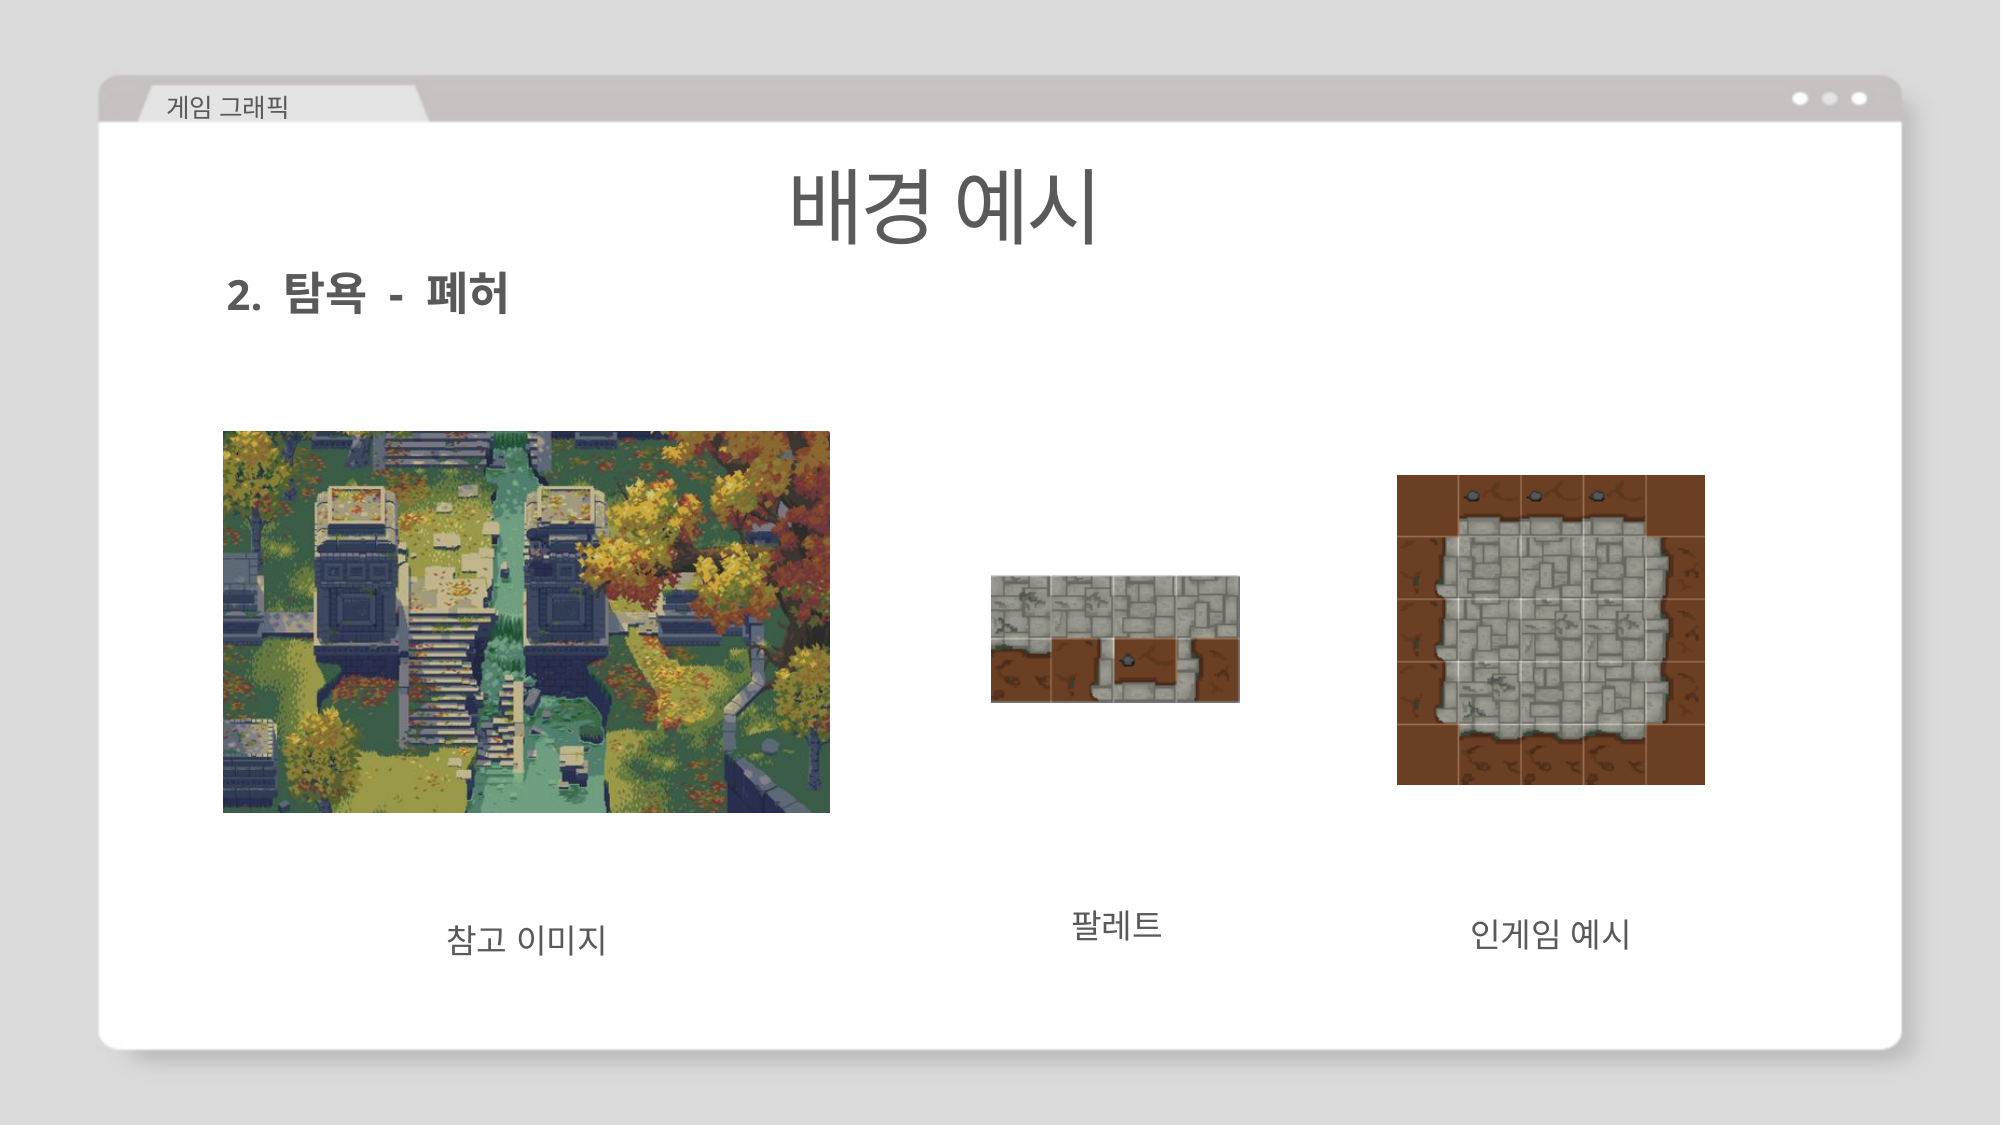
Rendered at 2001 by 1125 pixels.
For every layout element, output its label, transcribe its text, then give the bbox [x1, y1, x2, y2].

text_box 참고 이미지 [395, 910, 659, 970]
text_box 배경 예시 [649, 146, 1241, 265]
text_box 인게임 예시 [1419, 905, 1683, 964]
text_box 게임 그래픽 [147, 82, 426, 132]
text_box 팔레트 [985, 896, 1249, 955]
text_box [1066, 538, 1824, 901]
picture [0, 0, 2001, 1125]
text_box 2. 탐욕 - 폐허 [208, 255, 845, 329]
